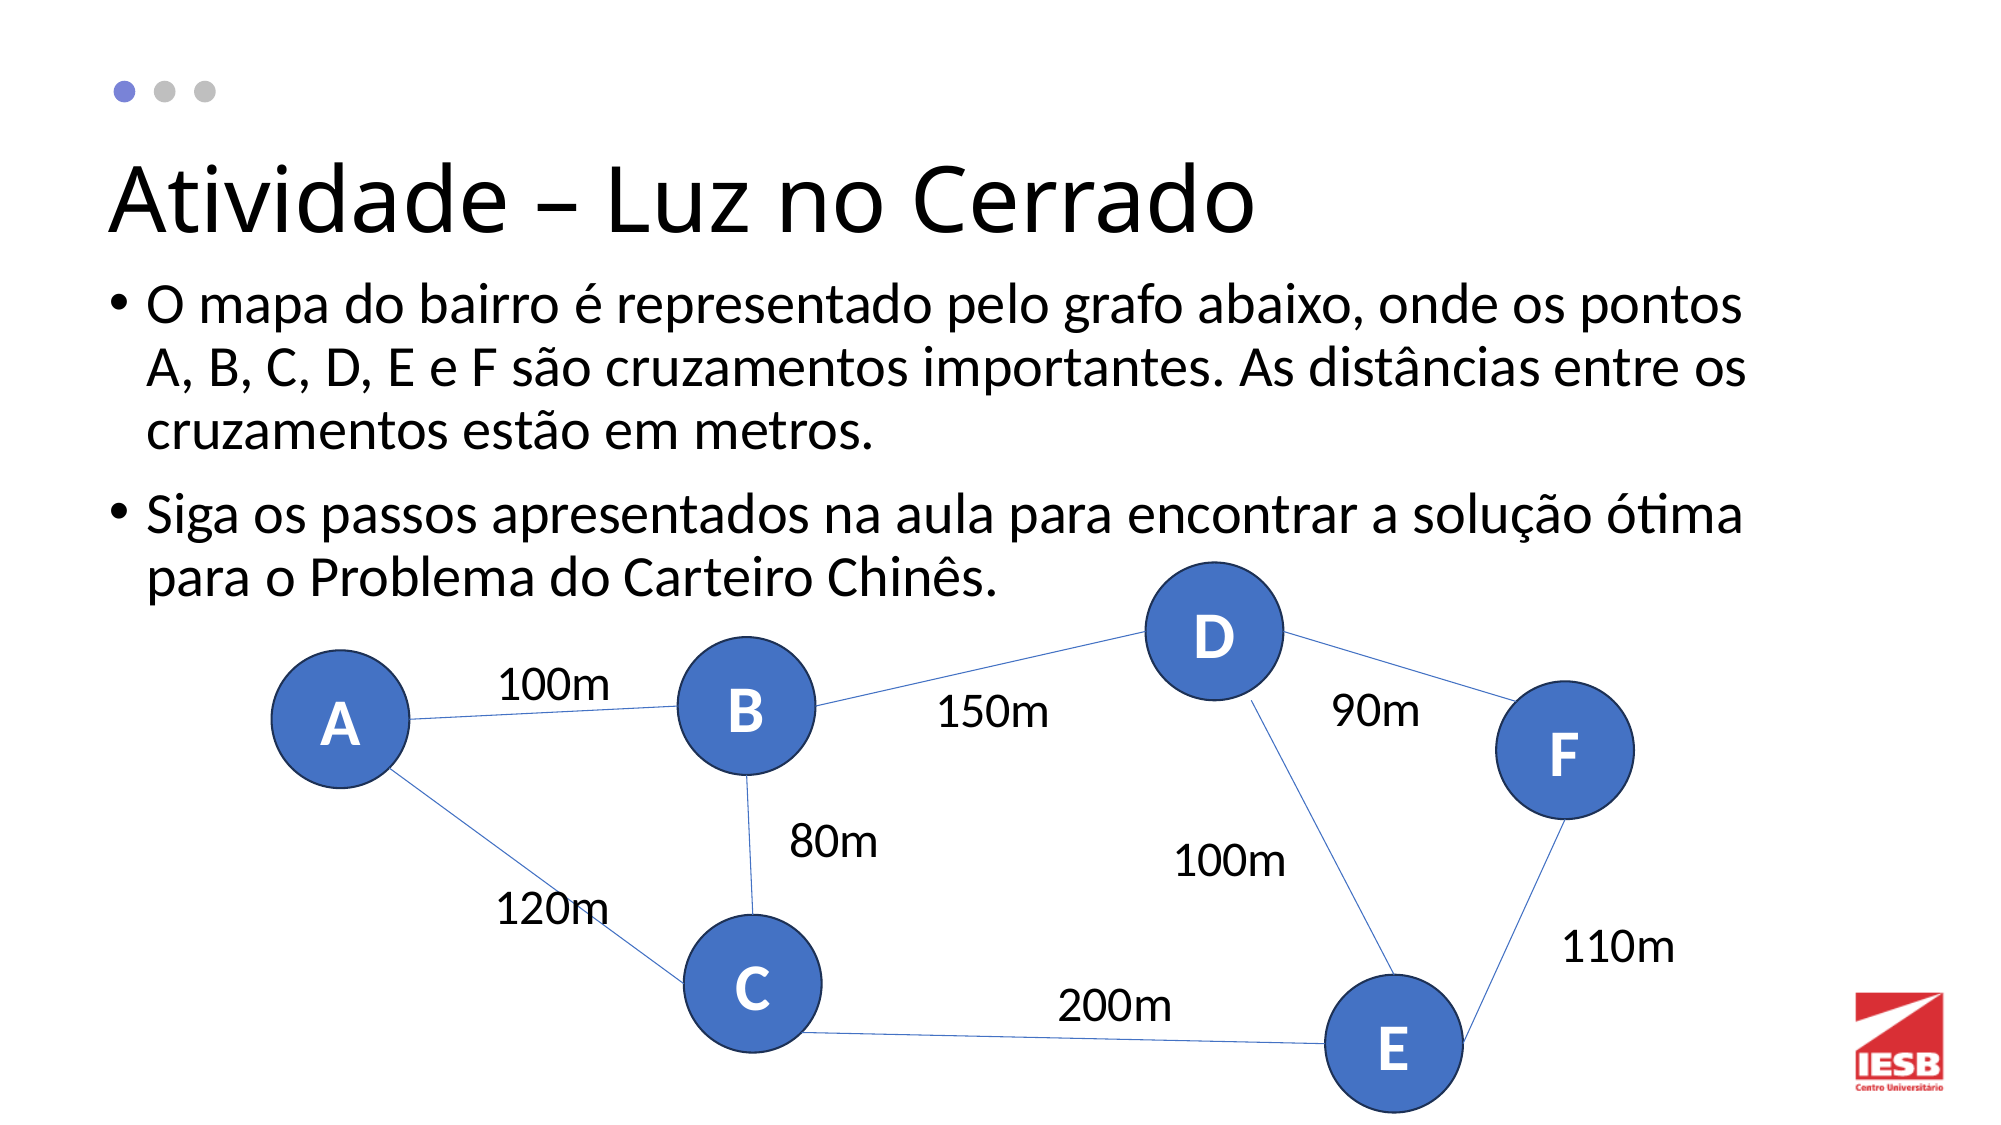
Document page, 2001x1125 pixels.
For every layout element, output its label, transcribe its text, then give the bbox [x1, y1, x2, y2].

list O mapa do bairro é representado pelo grafo abaixo, onde os pontos A, B, C, D, E e F são cruzamentos importantes. As distâncias entre os cruzamentos estão em metros. Siga os passos apresentados na aula para encontrar a solução ótima para o Problema do Carteiro Chinês. [94, 265, 1819, 953]
picture [1852, 989, 1948, 1096]
title Atividade – Luz no Cerrado [94, 94, 1819, 265]
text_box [271, 562, 1693, 1113]
